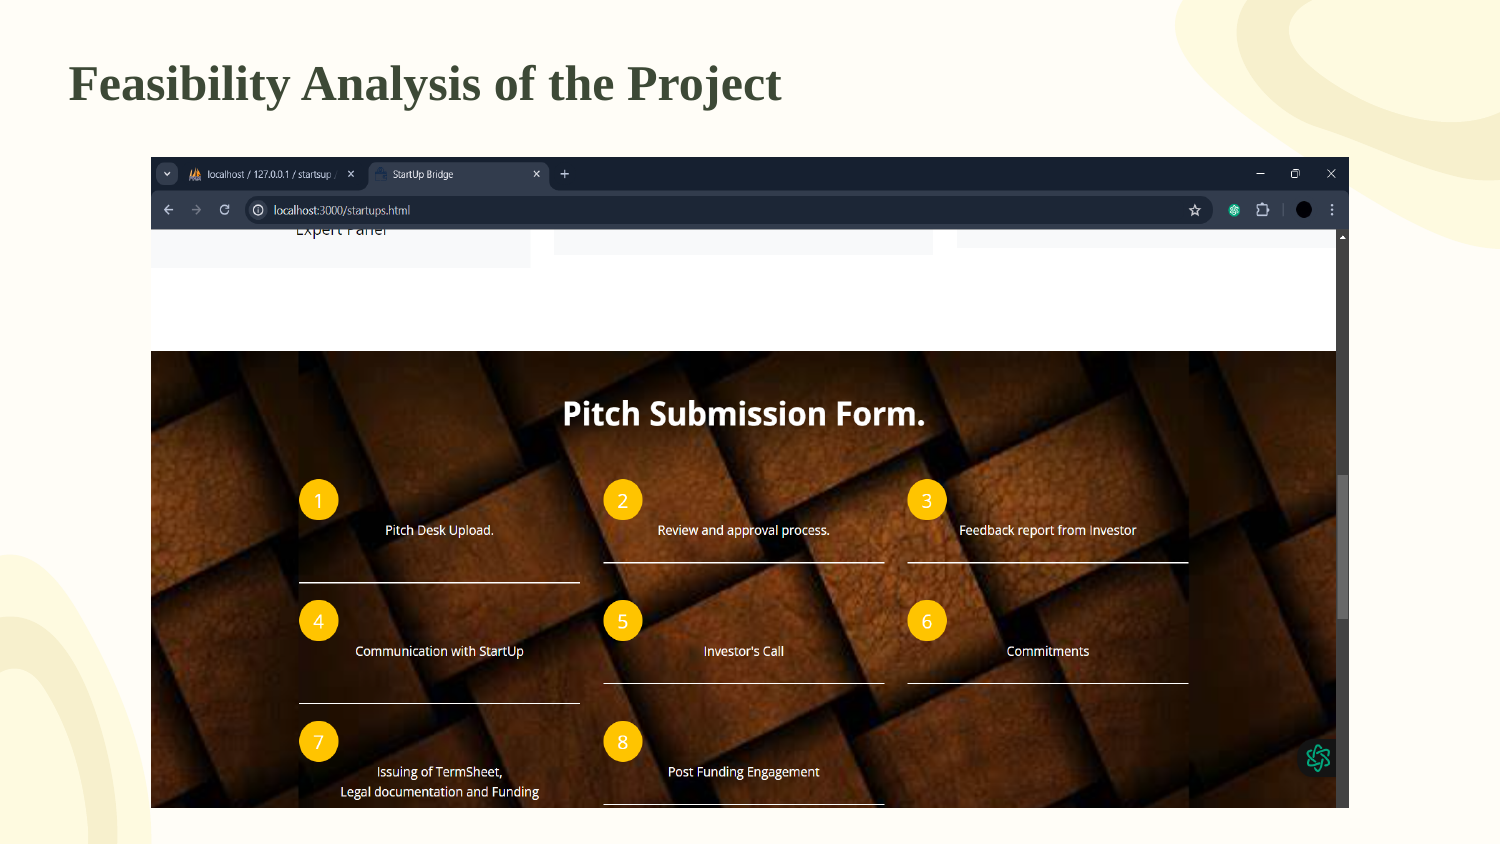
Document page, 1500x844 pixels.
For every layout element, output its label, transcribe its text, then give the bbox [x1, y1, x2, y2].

title Feasibility Analysis of the Project [53, 35, 1316, 130]
picture [151, 157, 1349, 809]
